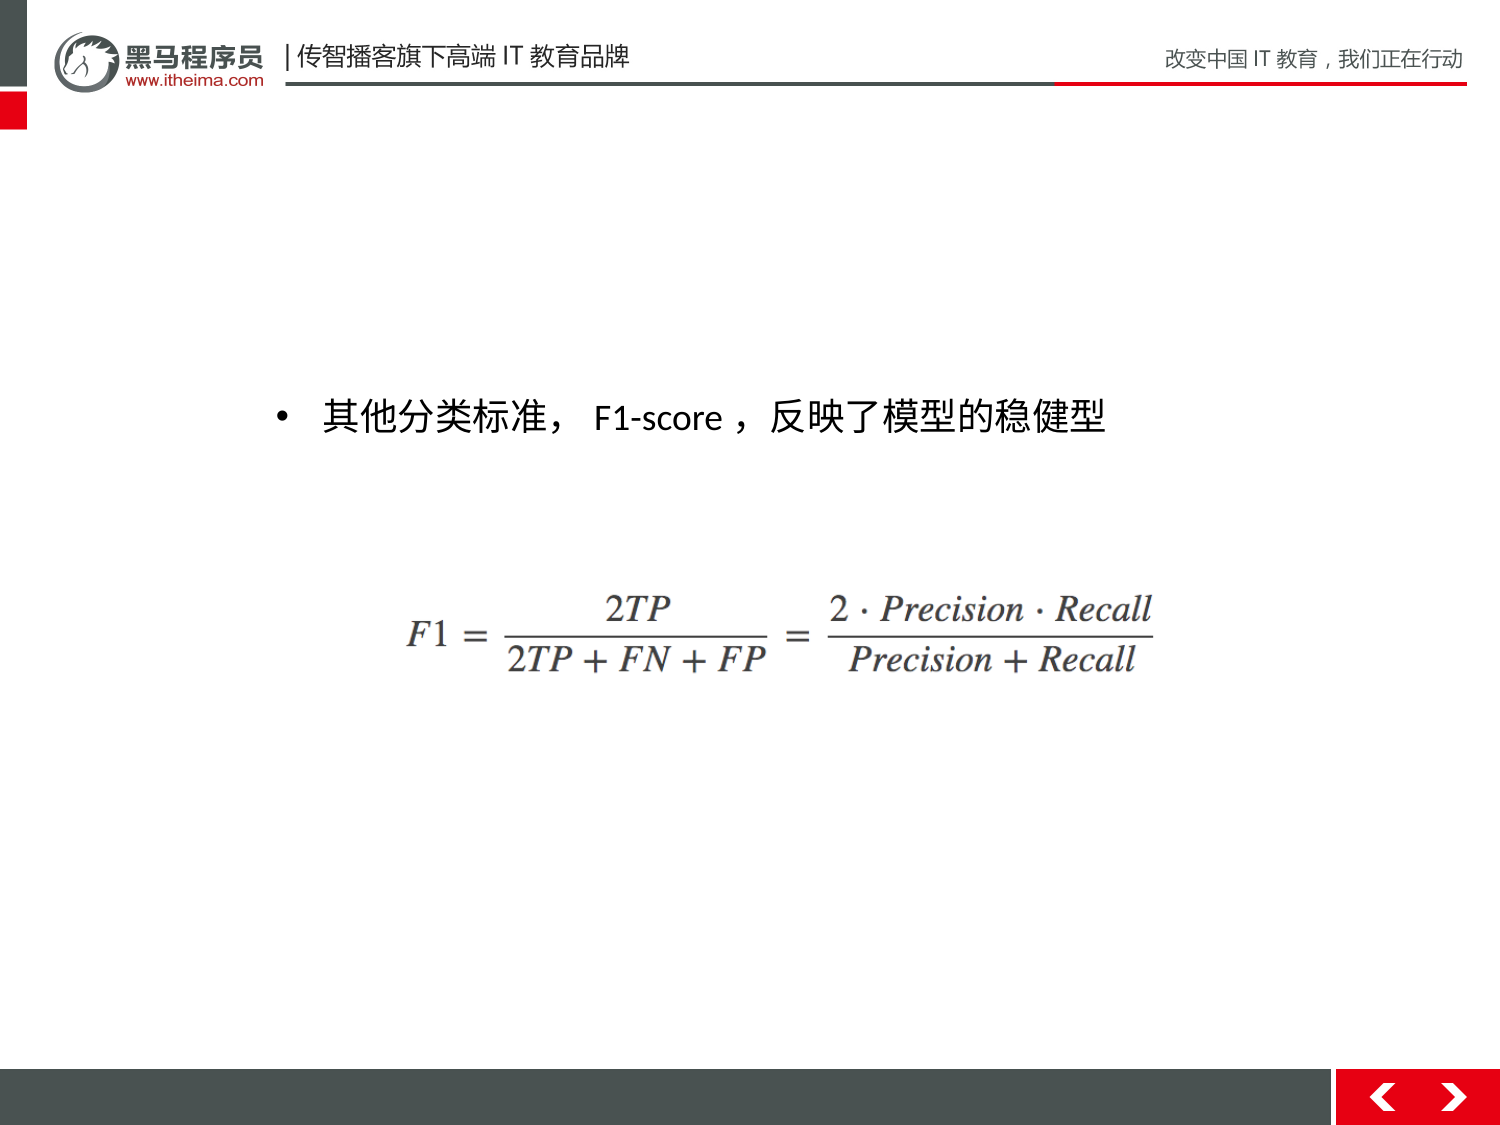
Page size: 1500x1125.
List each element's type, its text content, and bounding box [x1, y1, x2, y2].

text_box 其他分类标准，F1-score，反映了模型的稳健型 [261, 385, 1122, 445]
picture [0, 0, 1500, 1125]
